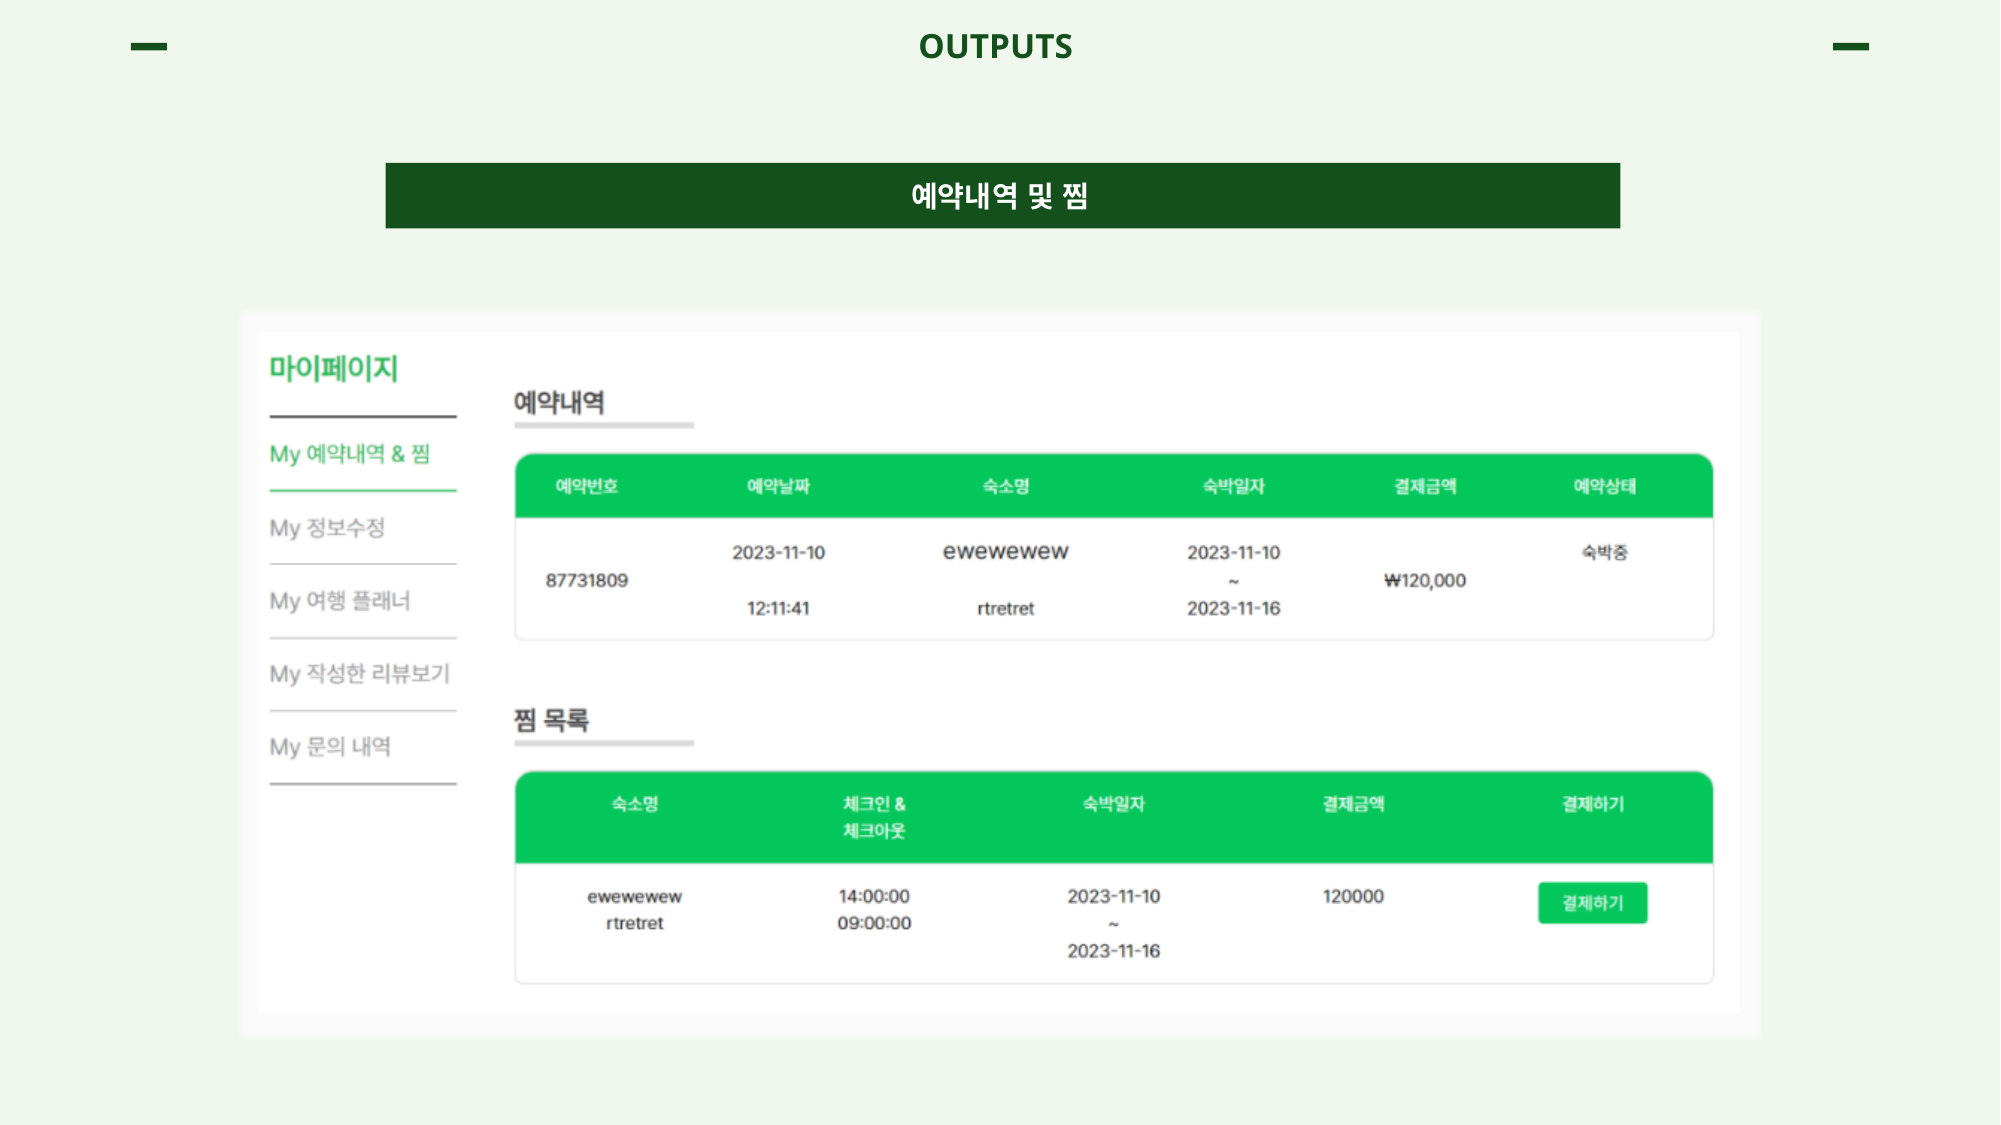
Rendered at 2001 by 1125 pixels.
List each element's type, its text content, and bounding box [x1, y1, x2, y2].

text_box [384, 161, 1622, 230]
text_box [129, 41, 168, 52]
text_box OUTPUTS [819, 18, 1181, 73]
picture [238, 307, 1761, 1040]
text_box 예약내역 및 찜 [820, 170, 1181, 221]
text_box [1832, 41, 1871, 52]
